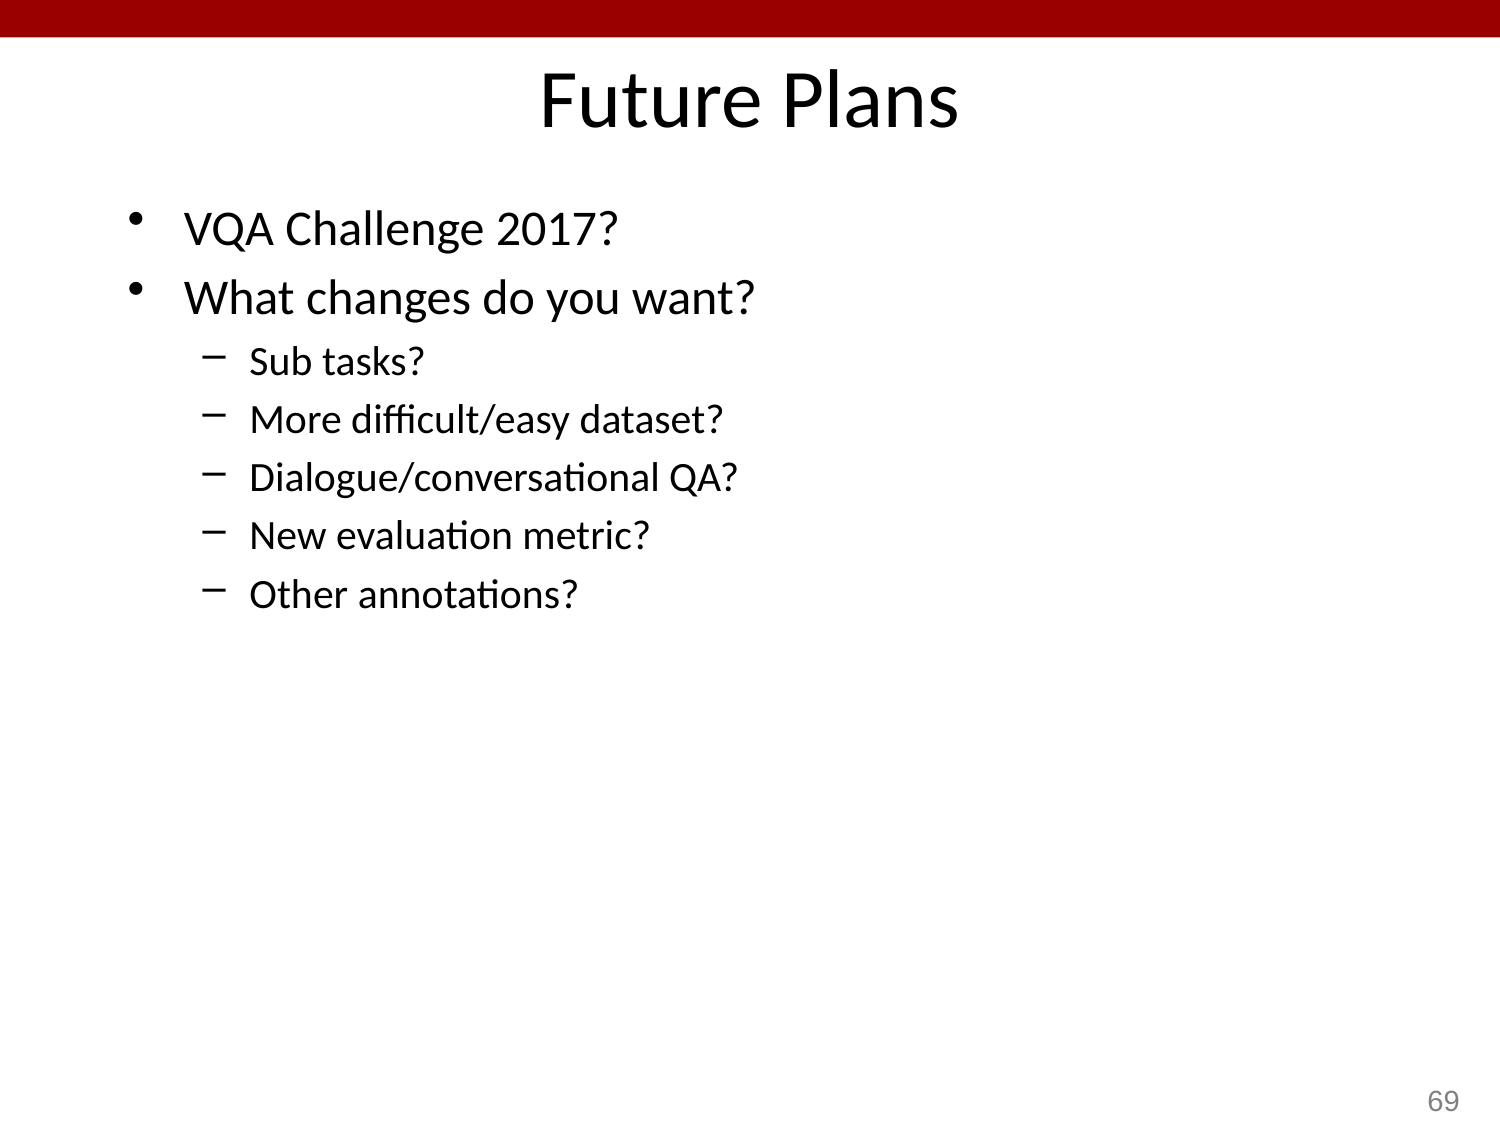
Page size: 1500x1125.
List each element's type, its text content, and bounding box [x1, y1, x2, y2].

title Future Plans [112, 37, 1388, 151]
list VQA Challenge 2017? What changes do you want? Sub tasks? More difficult/easy dataset? Dialogue/conversational QA? New evaluation metric? Other annotations? [112, 187, 1388, 1051]
slide_number 69 [1162, 1049, 1476, 1125]
